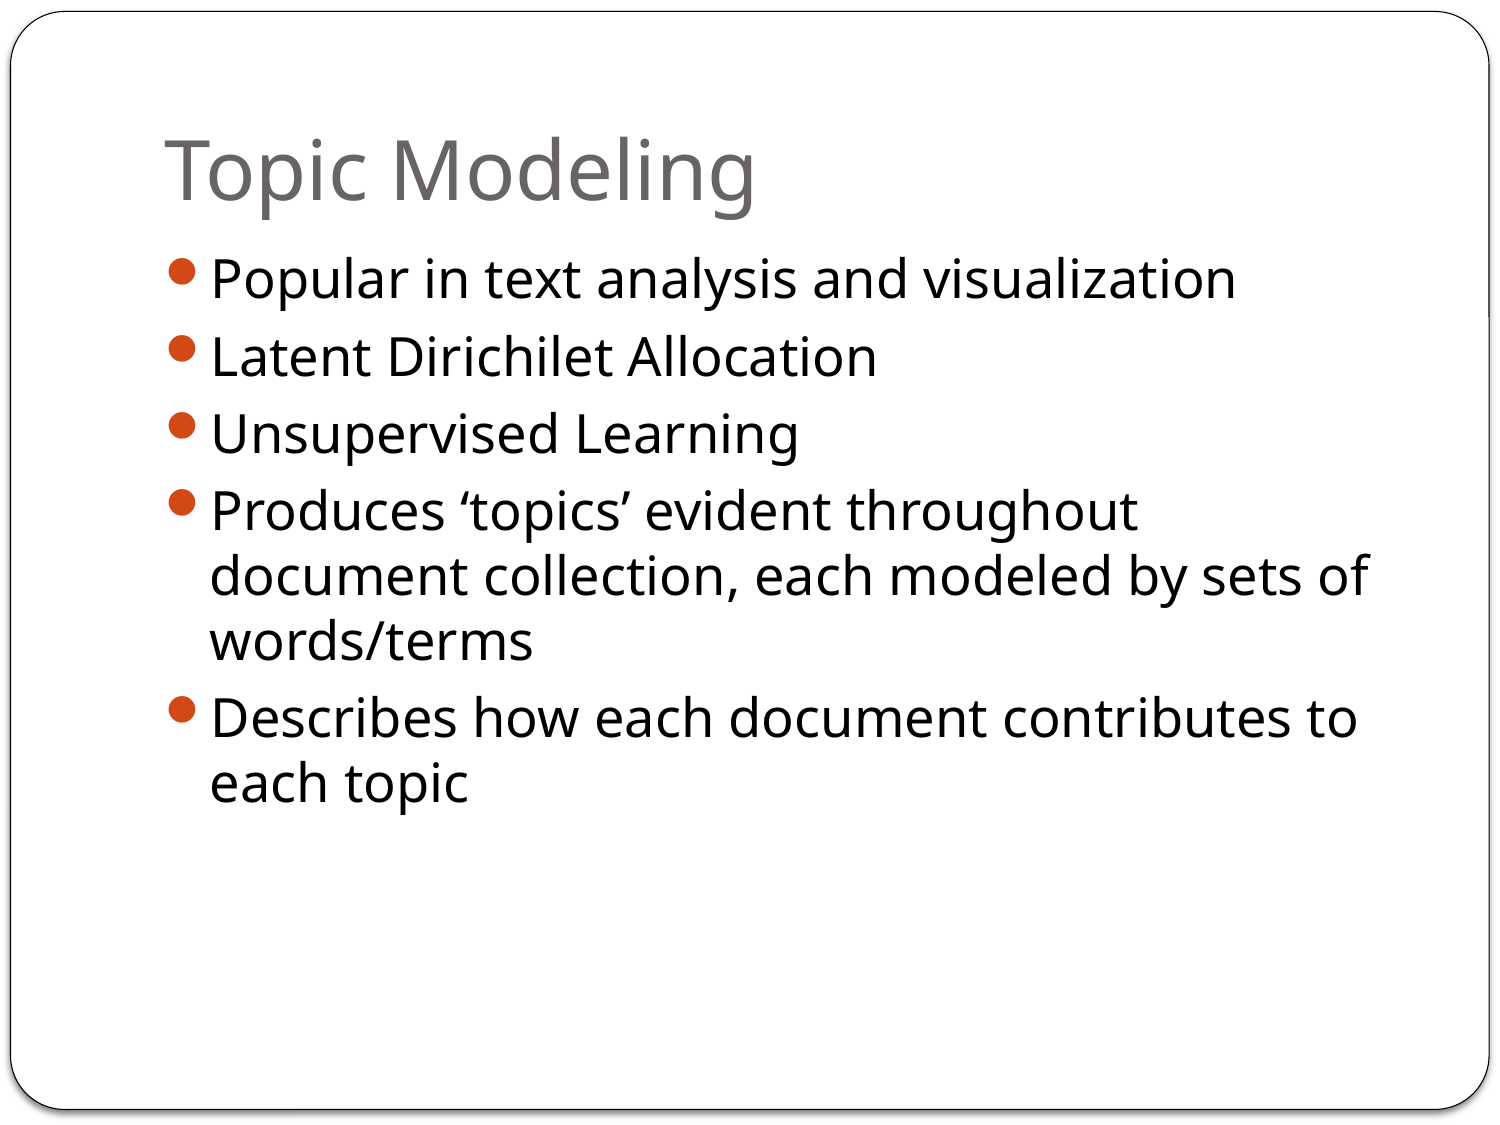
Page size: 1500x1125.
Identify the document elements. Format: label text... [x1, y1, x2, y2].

title Topic Modeling [150, 45, 1425, 233]
list Popular in text analysis and visualization Latent Dirichilet Allocation Unsupervised Learning Produces ‘topics’ evident throughout document collection, each modeled by sets of words/terms Describes how each document contributes to each topic [150, 237, 1425, 988]
